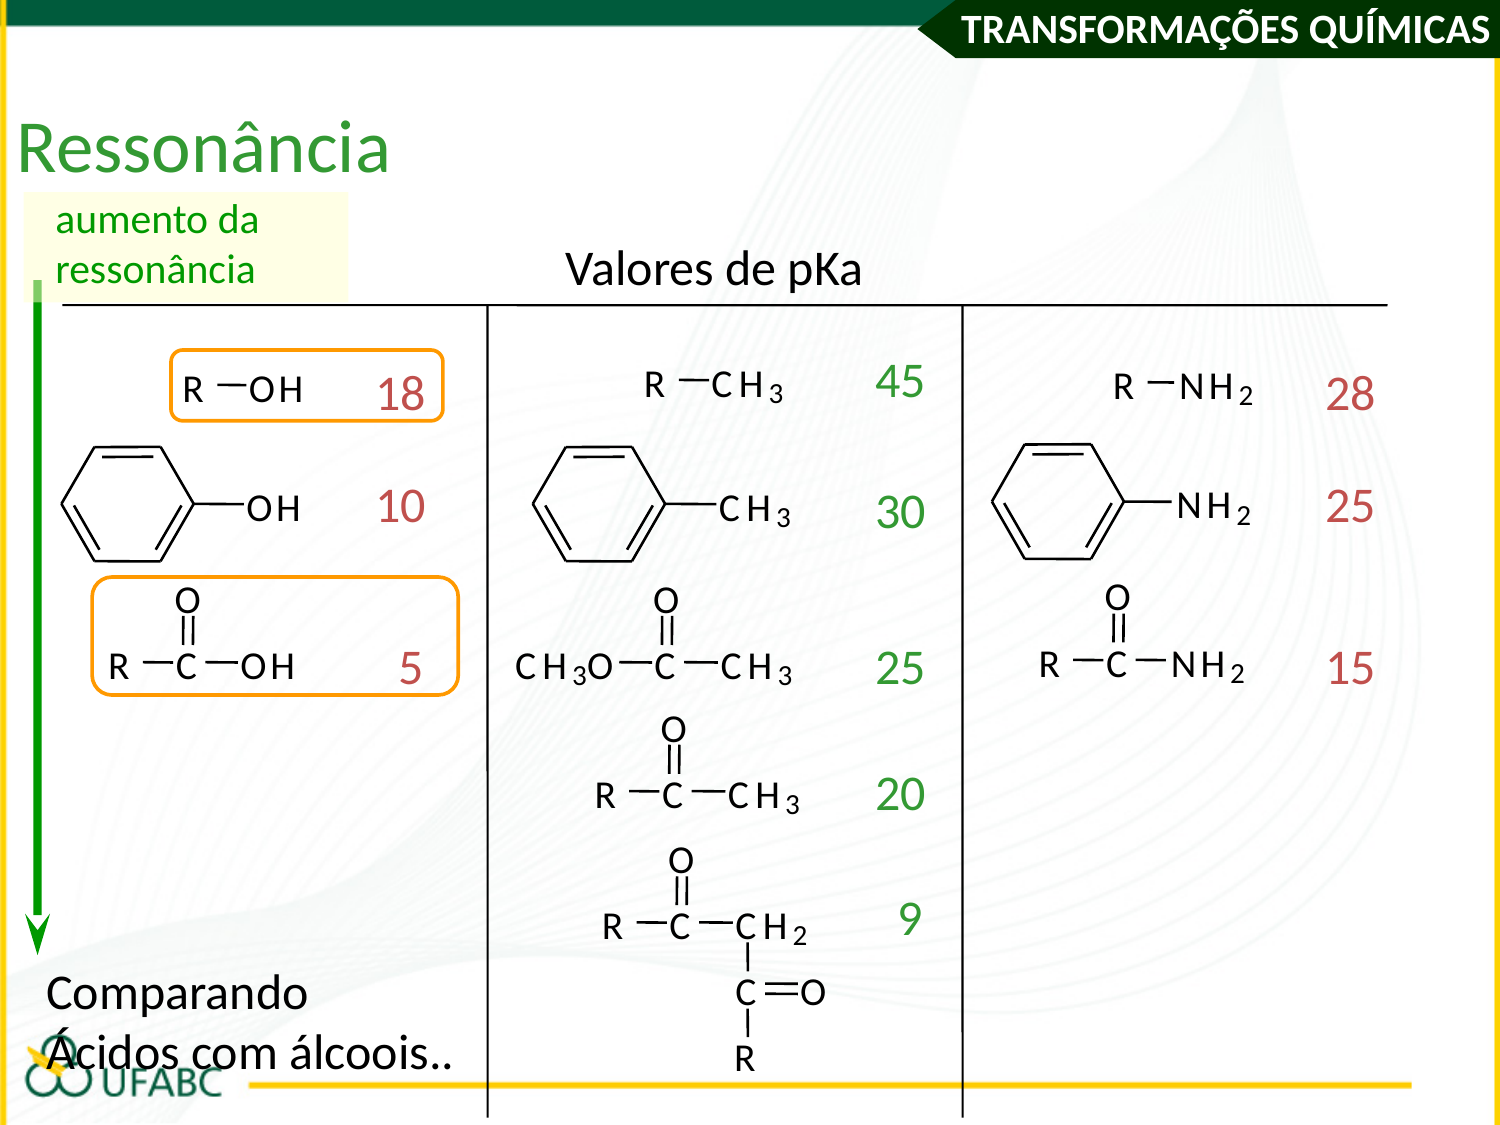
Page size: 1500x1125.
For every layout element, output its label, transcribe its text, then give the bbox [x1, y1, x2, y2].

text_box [37, 342, 1269, 1094]
text_box Ressonância [1, 90, 407, 196]
text_box 28 [1310, 352, 1392, 428]
text_box aumento da ressonância [40, 196, 276, 300]
text_box [23, 196, 349, 303]
picture [0, 0, 1500, 1125]
text_box 25 [1310, 465, 1392, 541]
text_box Valores de pKa [550, 227, 879, 303]
text_box 15 [1310, 627, 1392, 703]
